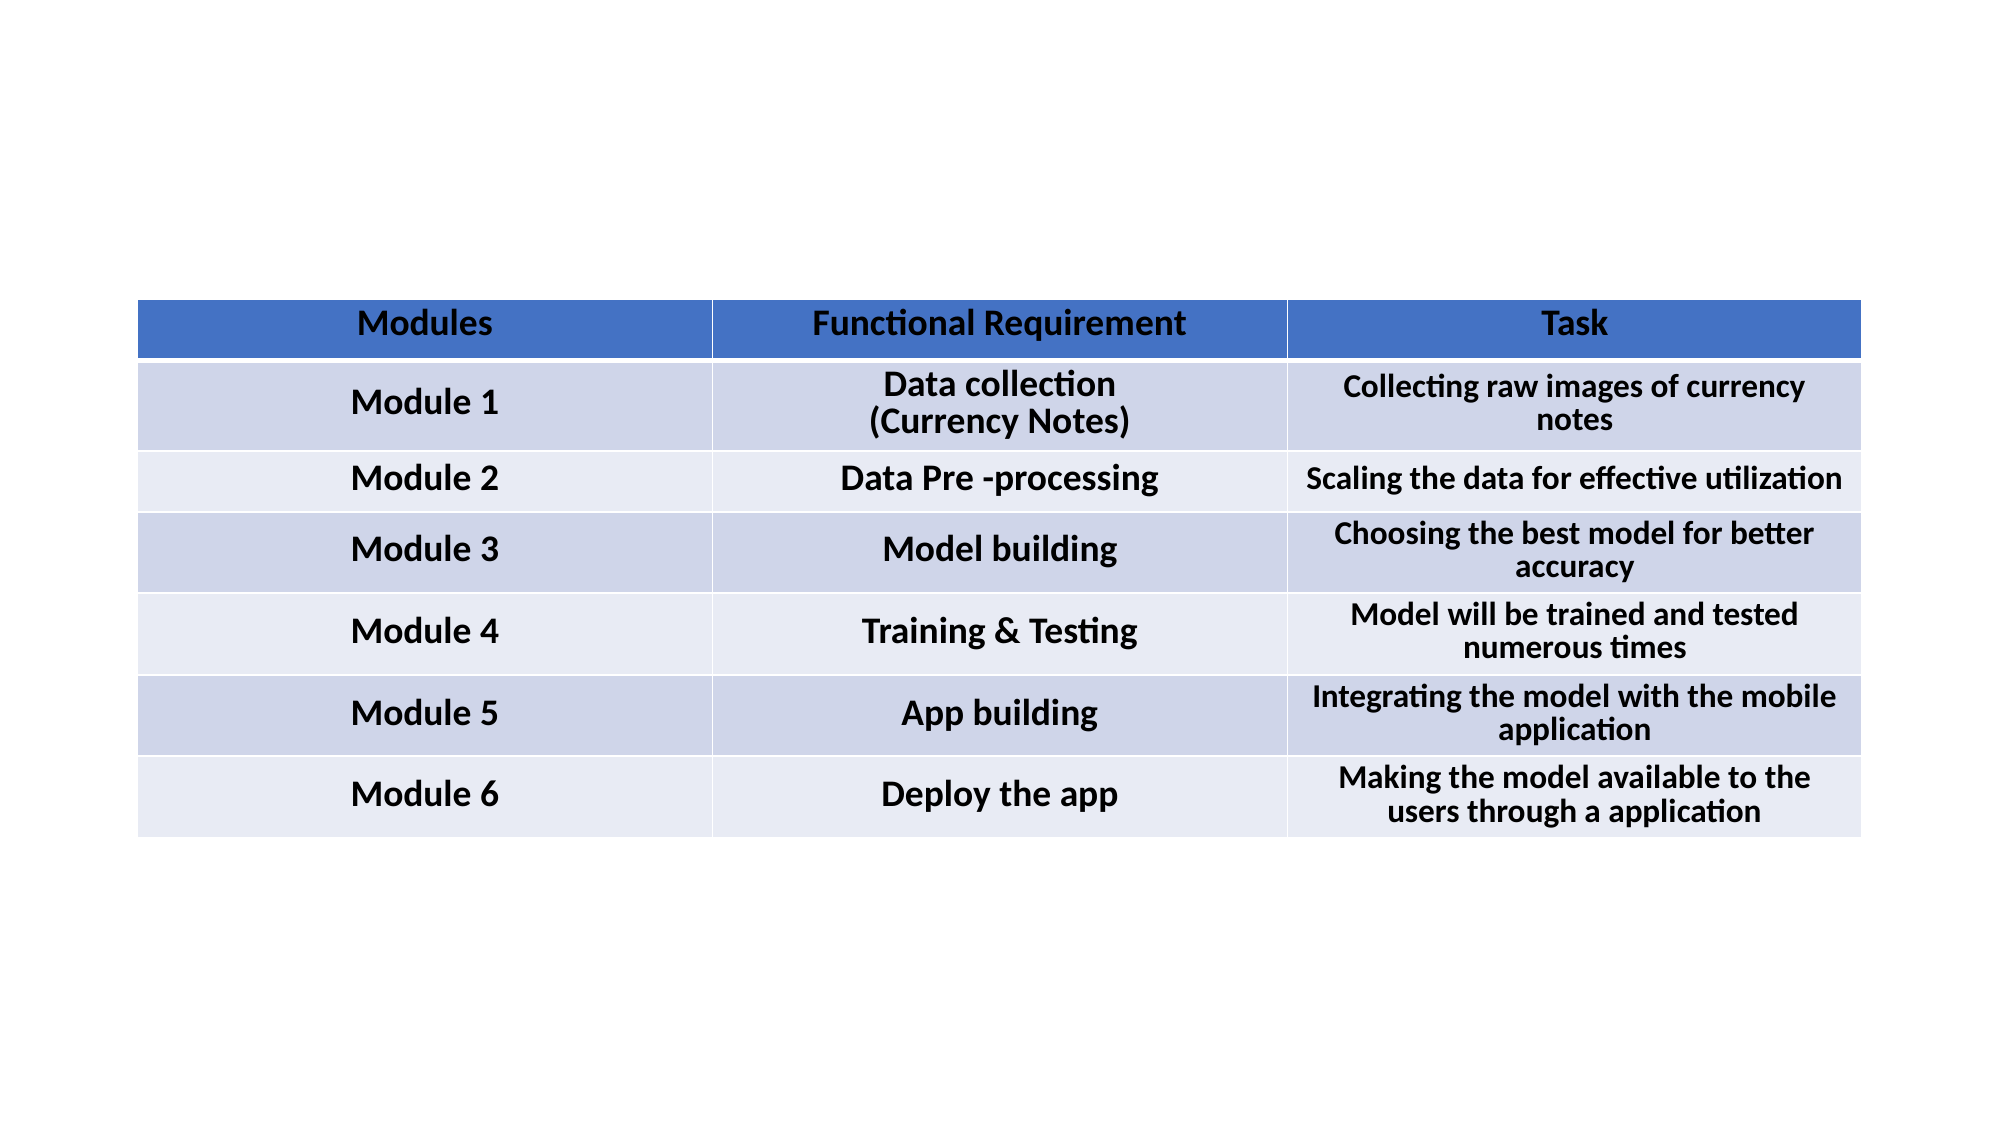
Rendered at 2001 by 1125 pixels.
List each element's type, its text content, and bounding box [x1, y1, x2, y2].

table_cell Collecting raw images of currency notes [1288, 363, 1861, 450]
table_cell Deploy the app [713, 757, 1287, 837]
table_header Task [1288, 300, 1861, 358]
table_cell Model will be trained and tested numerous times [1288, 594, 1861, 674]
table_cell Module 5 [138, 676, 712, 755]
table_header Modules [138, 300, 712, 358]
table_cell Scaling the data for effective utilization [1288, 452, 1861, 511]
table_cell Module 4 [138, 594, 712, 674]
table_cell App building [713, 676, 1287, 755]
table_cell Module 6 [138, 757, 712, 837]
table_cell Integrating the model with the mobile application [1288, 676, 1861, 755]
table_cell Module 1 [138, 363, 712, 450]
table_cell Module 3 [138, 513, 712, 592]
table_cell Model building [713, 513, 1287, 592]
table_cell Training & Testing [713, 594, 1287, 674]
table_header Functional Requirement [713, 300, 1287, 358]
table_cell Module 2 [138, 452, 712, 511]
table_cell Choosing the best model for better accuracy [1288, 513, 1861, 592]
table_cell Data collection (Currency Notes) [713, 363, 1287, 450]
table_cell Making the model available to the users through a application [1288, 757, 1861, 837]
table_cell Data Pre -processing [713, 452, 1287, 511]
